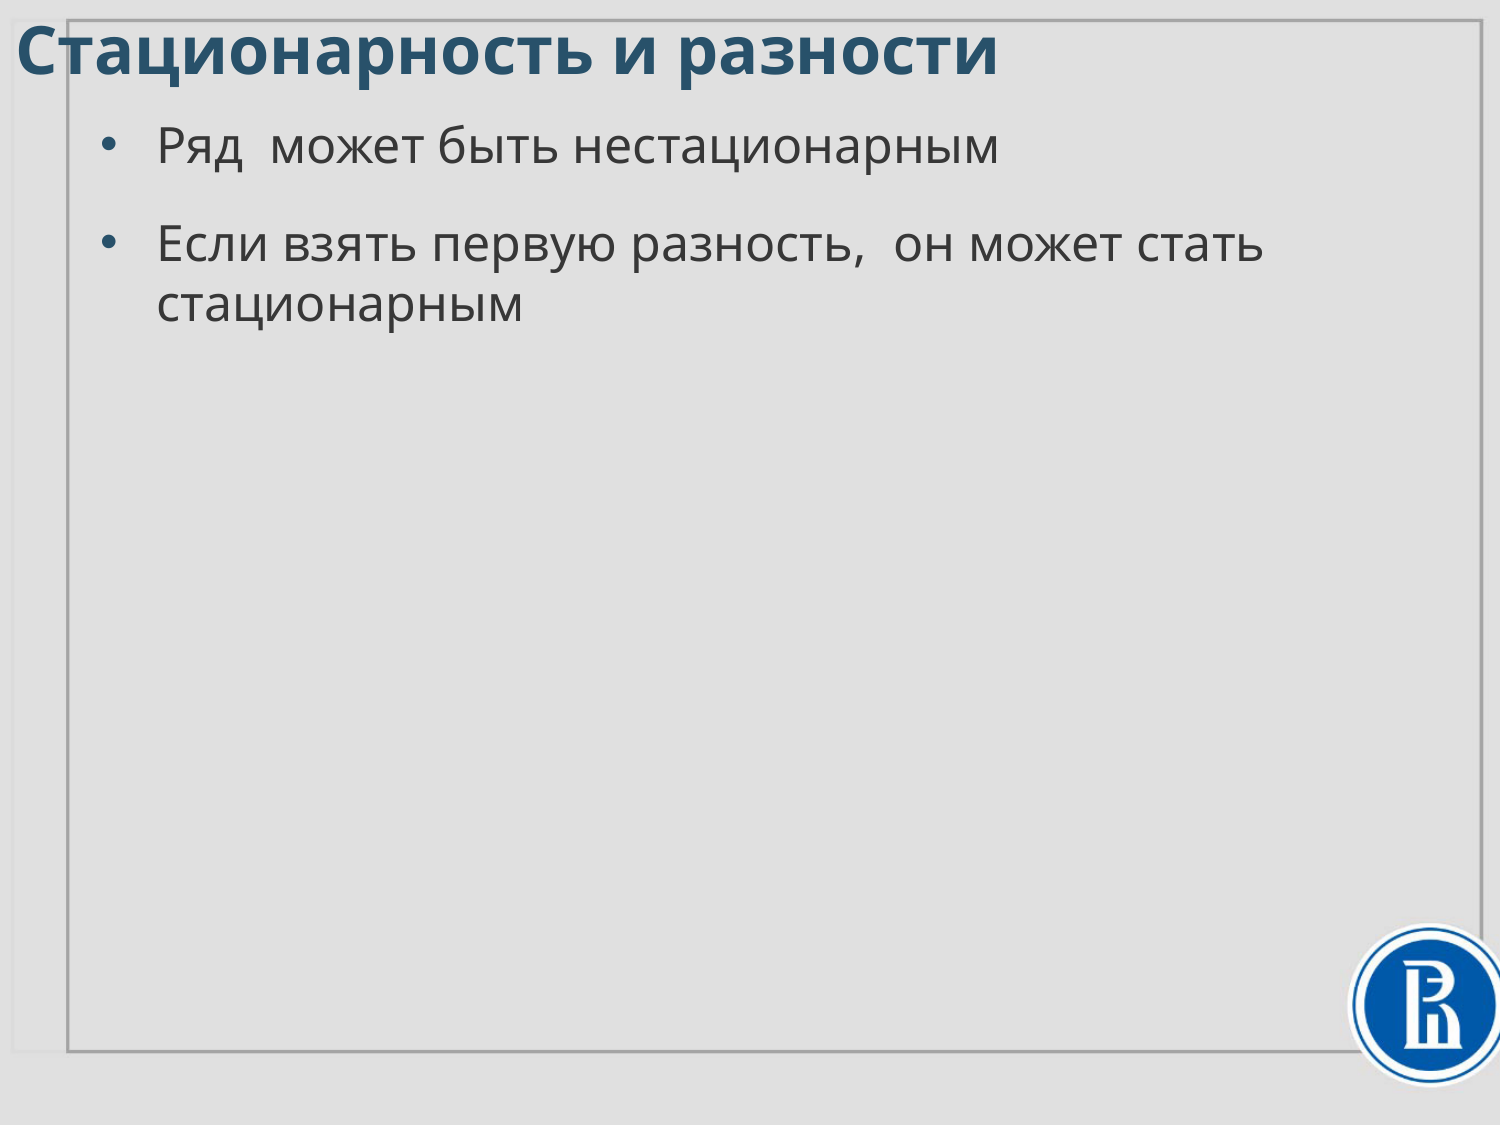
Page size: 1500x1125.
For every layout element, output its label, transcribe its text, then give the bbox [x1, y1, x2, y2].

picture [0, 96, 1500, 1125]
text_box Стационарность и разности [0, 0, 1500, 96]
